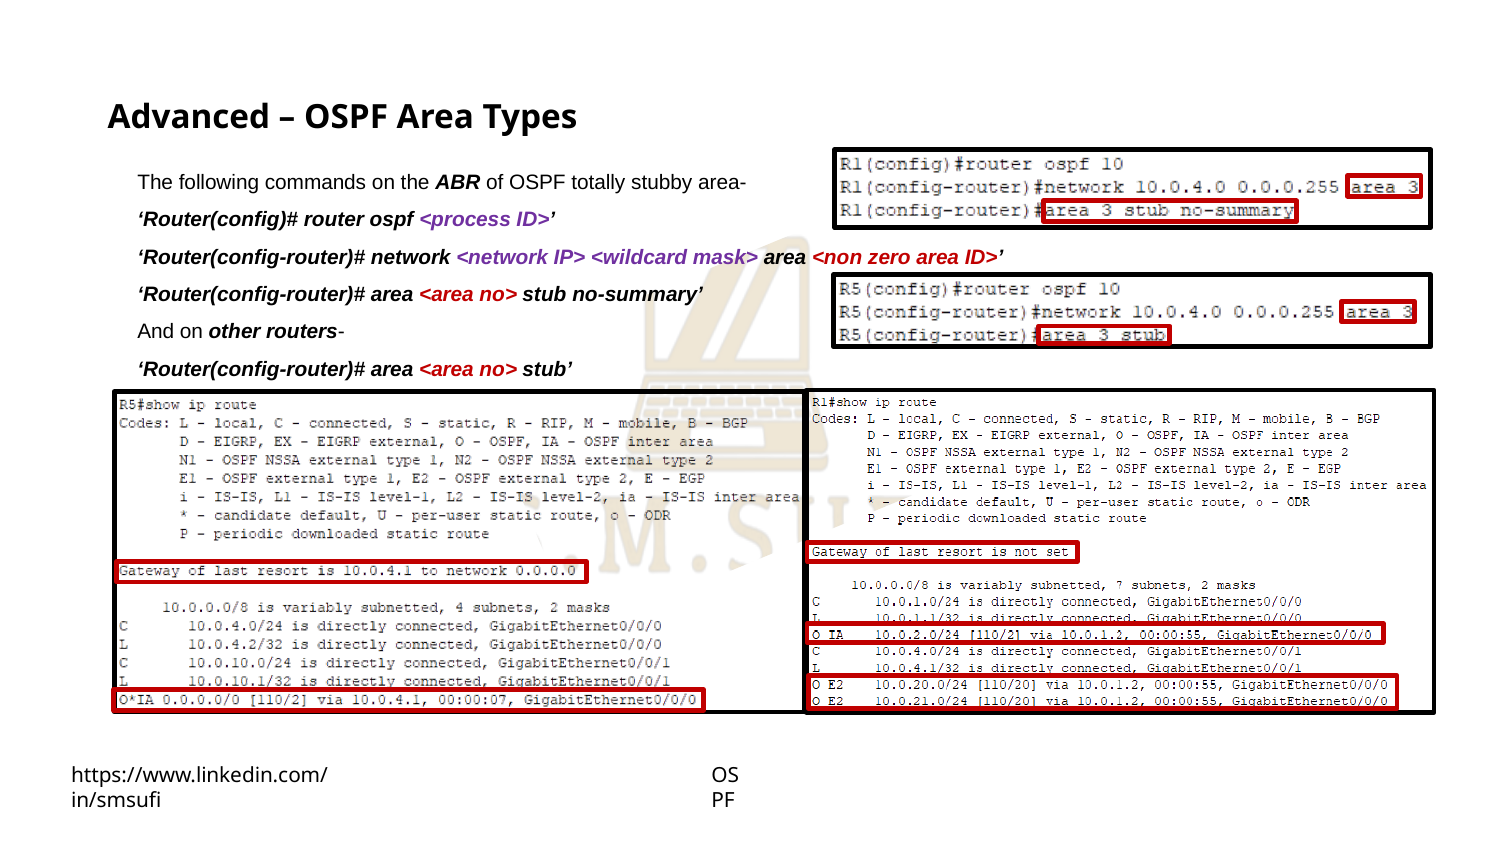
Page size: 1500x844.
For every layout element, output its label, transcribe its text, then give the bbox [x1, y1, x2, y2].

picture [836, 151, 1429, 226]
picture [835, 276, 1429, 345]
text_box Advanced – OSPF Area Types [92, 88, 1360, 144]
picture [116, 393, 803, 710]
picture [808, 392, 1432, 711]
text_box The following commands on the ABR of OSPF totally stubby area- ‘Router(config)# router ospf <process ID>’ ‘Router(config-router)# network <network IP> <wildcard mask> area <non zero area ID>’ ‘Router(config-router)# area <area no> stub no-summary’ And on other routers- ‘Router(config-router)# area <area no> stub’ [122, 148, 1039, 393]
